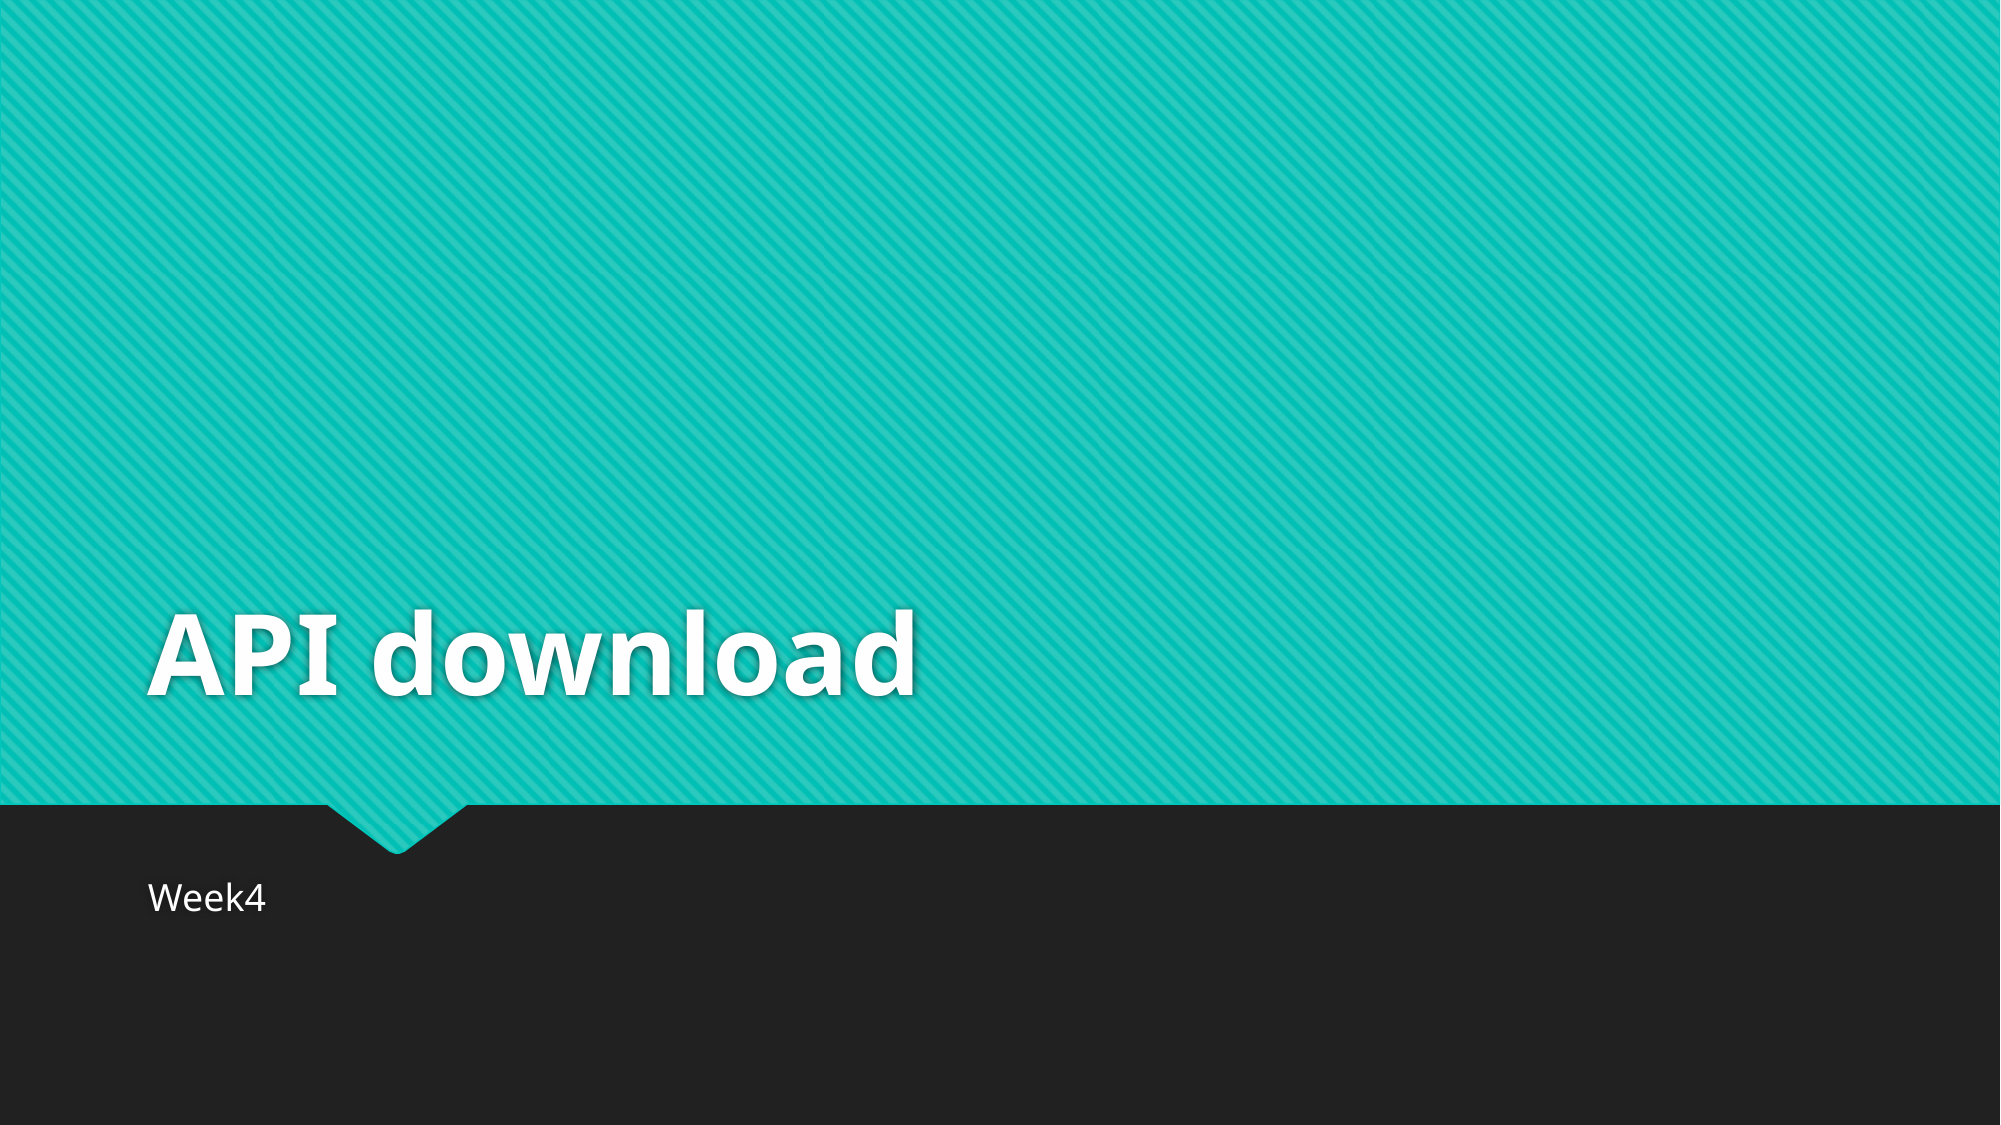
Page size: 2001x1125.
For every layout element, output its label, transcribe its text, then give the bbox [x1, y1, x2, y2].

subtitle Week4 [132, 866, 1868, 938]
title API download [132, 237, 1868, 726]
